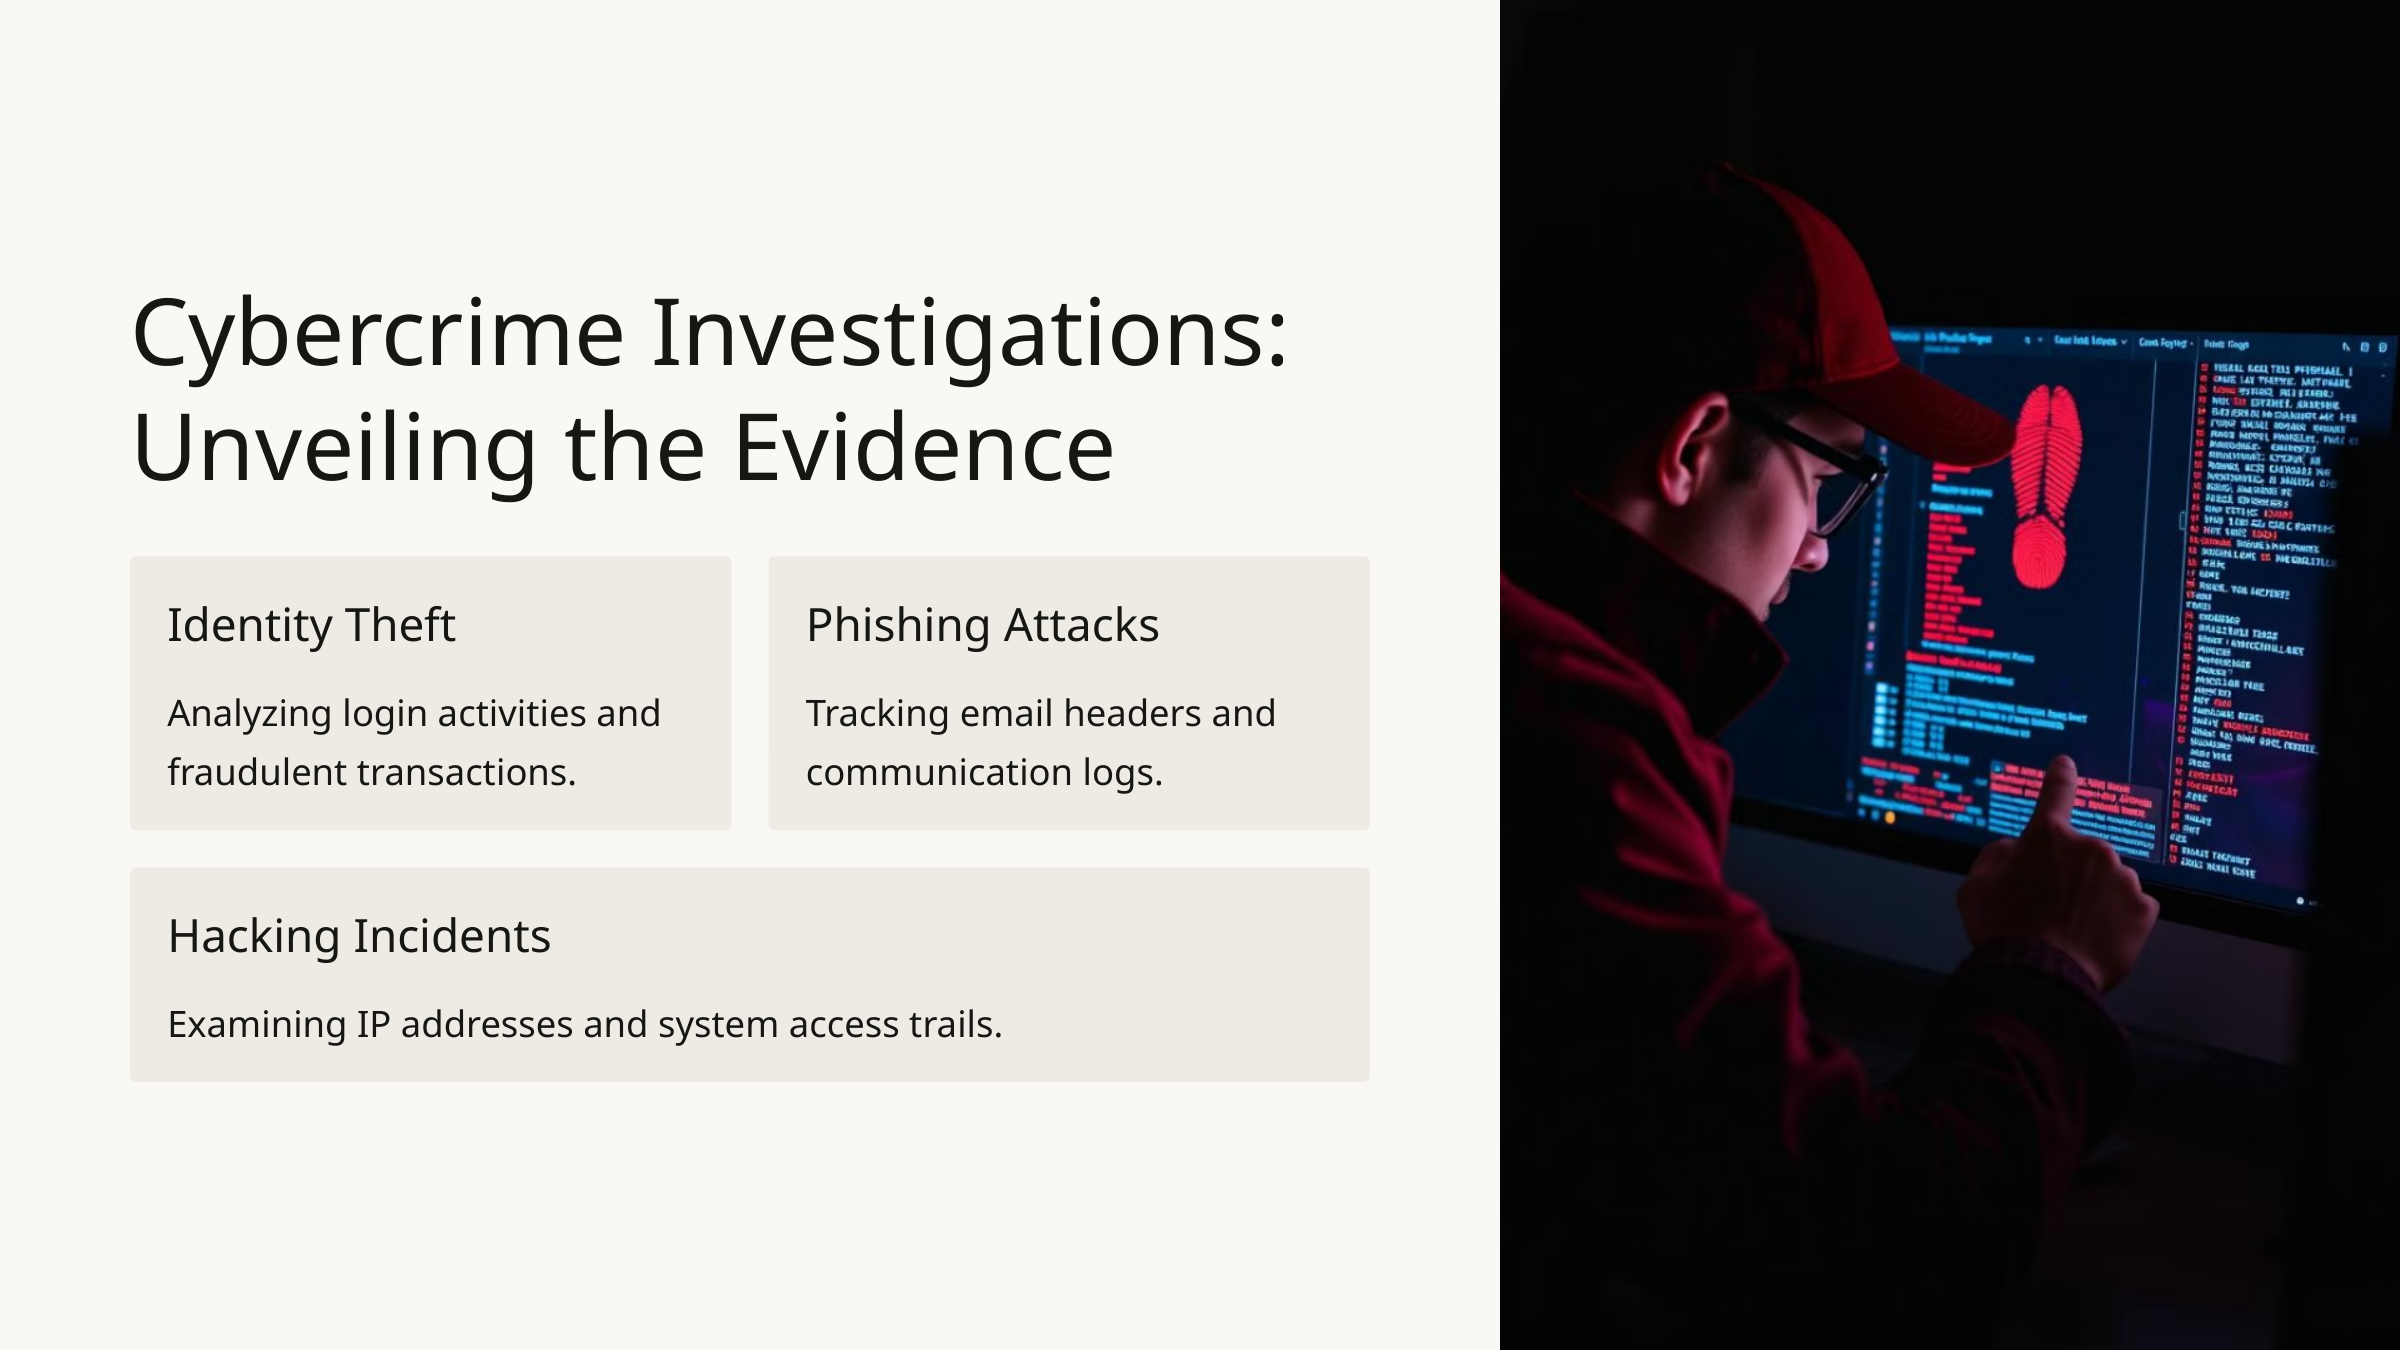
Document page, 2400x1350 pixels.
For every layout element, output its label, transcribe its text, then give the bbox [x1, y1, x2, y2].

text_box Identity Theft [167, 593, 633, 652]
text_box Tracking email headers and communication logs. [805, 673, 1333, 793]
text_box [130, 867, 1370, 1082]
text_box Examining IP addresses and system access trails. [167, 985, 1333, 1045]
text_box Hacking Incidents [167, 904, 633, 963]
picture [1499, 0, 2400, 1350]
text_box [768, 556, 1370, 831]
text_box Analyzing login activities and fraudulent transactions. [167, 673, 695, 793]
text_box Cybercrime Investigations: Unveiling the Evidence [130, 267, 1370, 501]
text_box Phishing Attacks [805, 593, 1271, 652]
text_box [130, 556, 732, 831]
